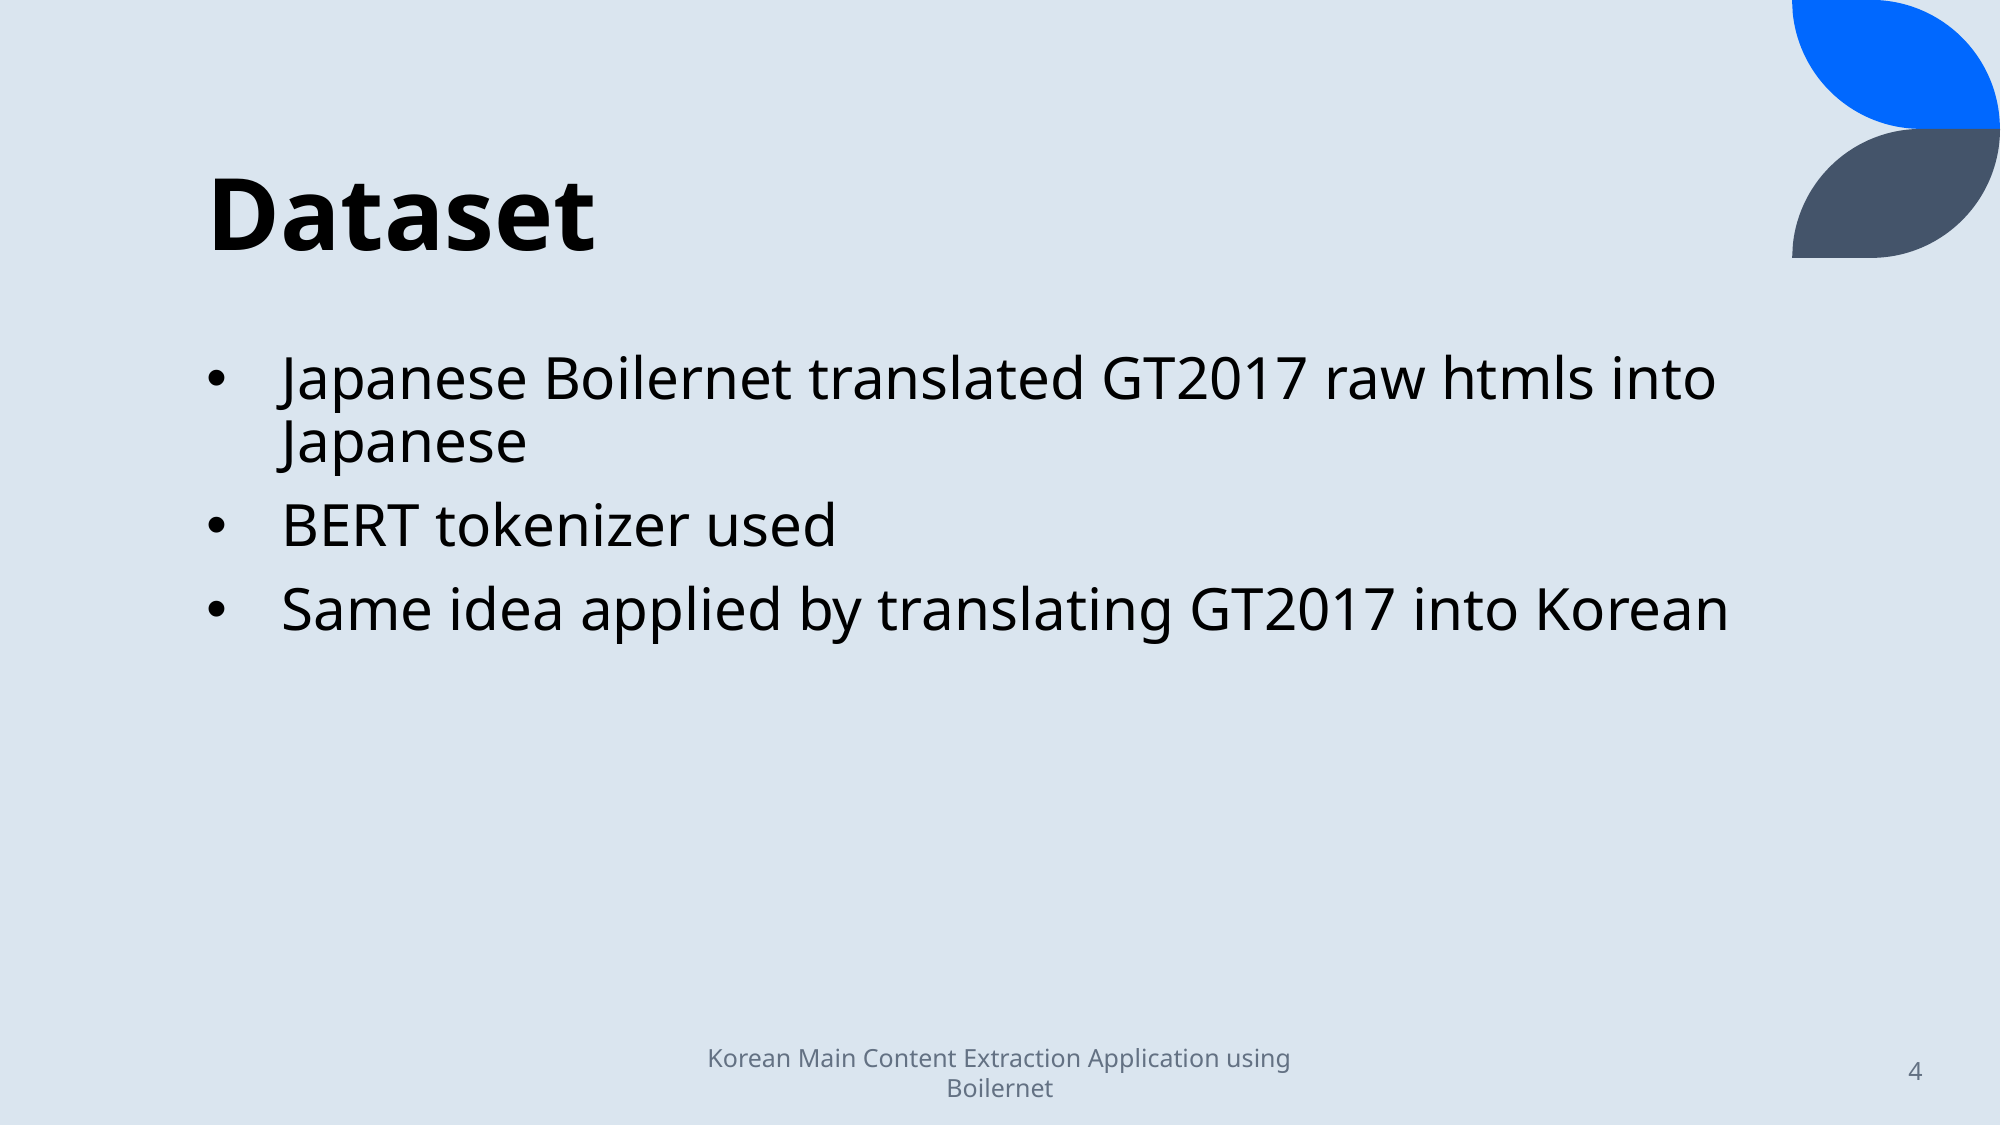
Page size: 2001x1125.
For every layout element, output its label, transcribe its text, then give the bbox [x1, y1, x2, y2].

title Dataset [191, 22, 1796, 280]
list Japanese Boilernet translated GT2017 raw htmls into Japanese BERT tokenizer used Same idea applied by translating GT2017 into Korean [191, 341, 1796, 895]
footer Korean Main Content Extraction Application using Boilernet [662, 1042, 1338, 1103]
slide_number 4 [1665, 1042, 1938, 1103]
